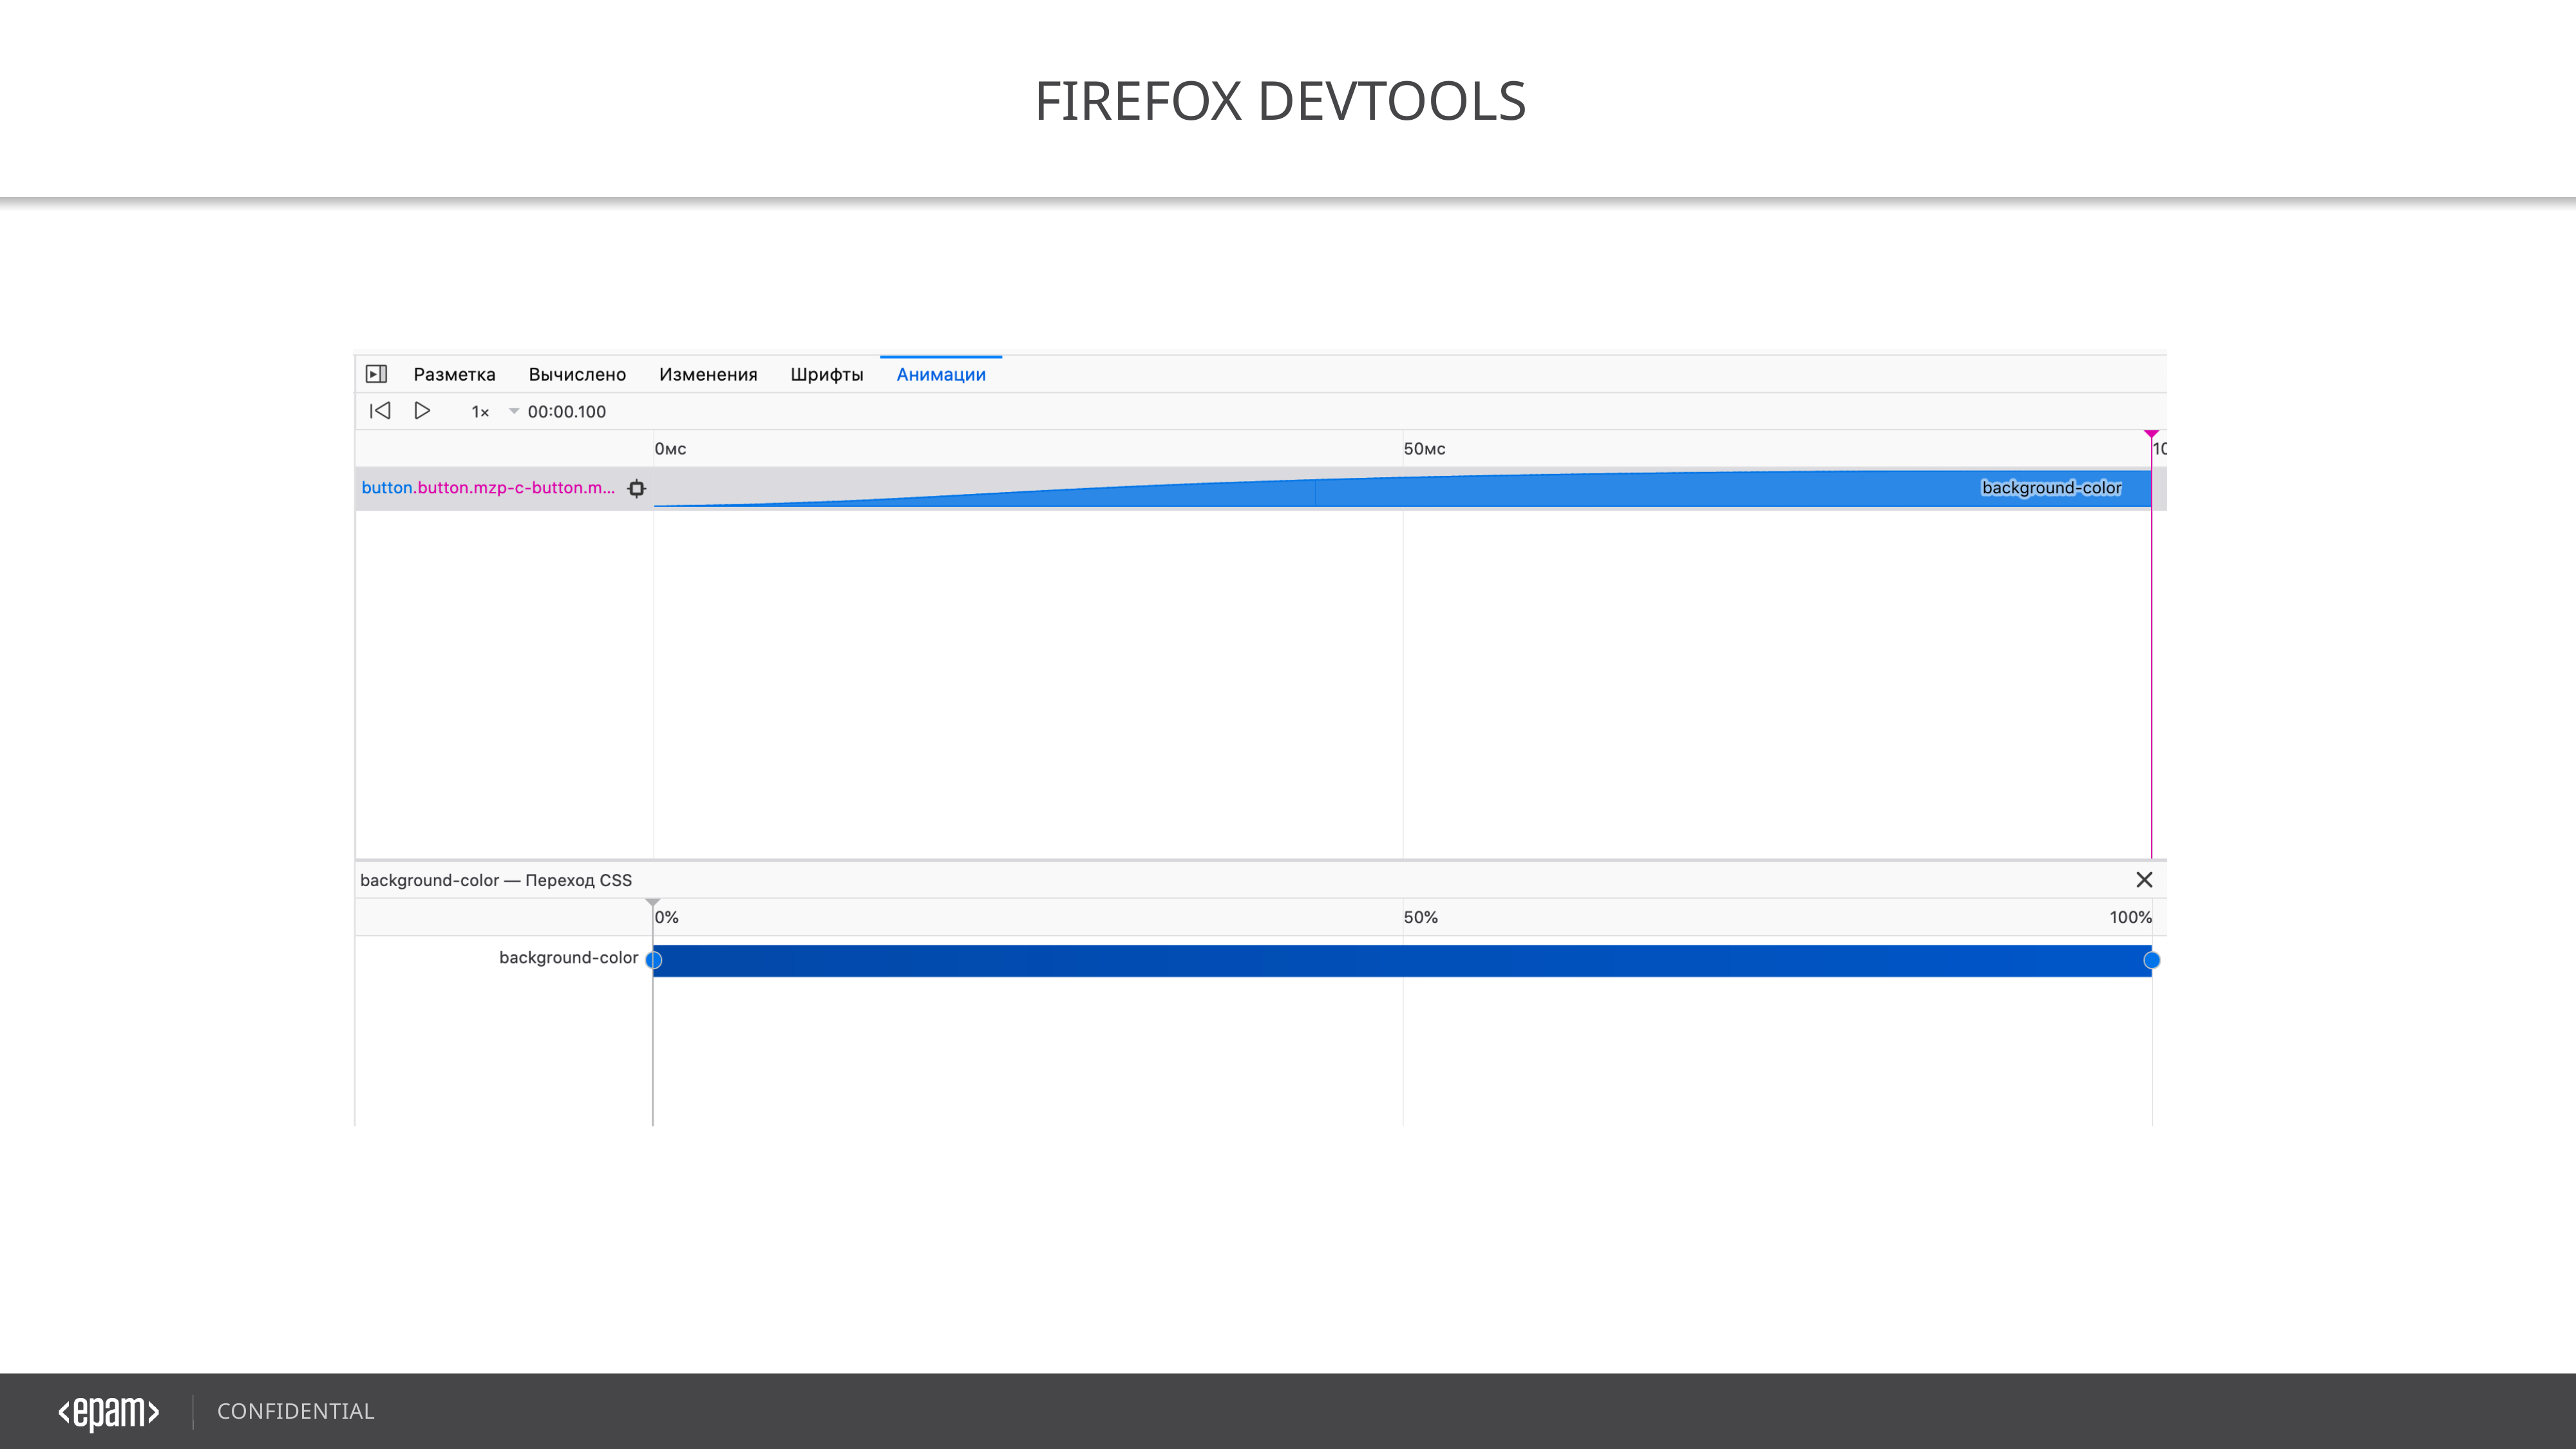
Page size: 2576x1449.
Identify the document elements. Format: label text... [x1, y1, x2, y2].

picture [58, 1397, 159, 1434]
picture [352, 348, 2168, 1126]
list Firefox DEVTOOLS [0, 0, 2576, 198]
